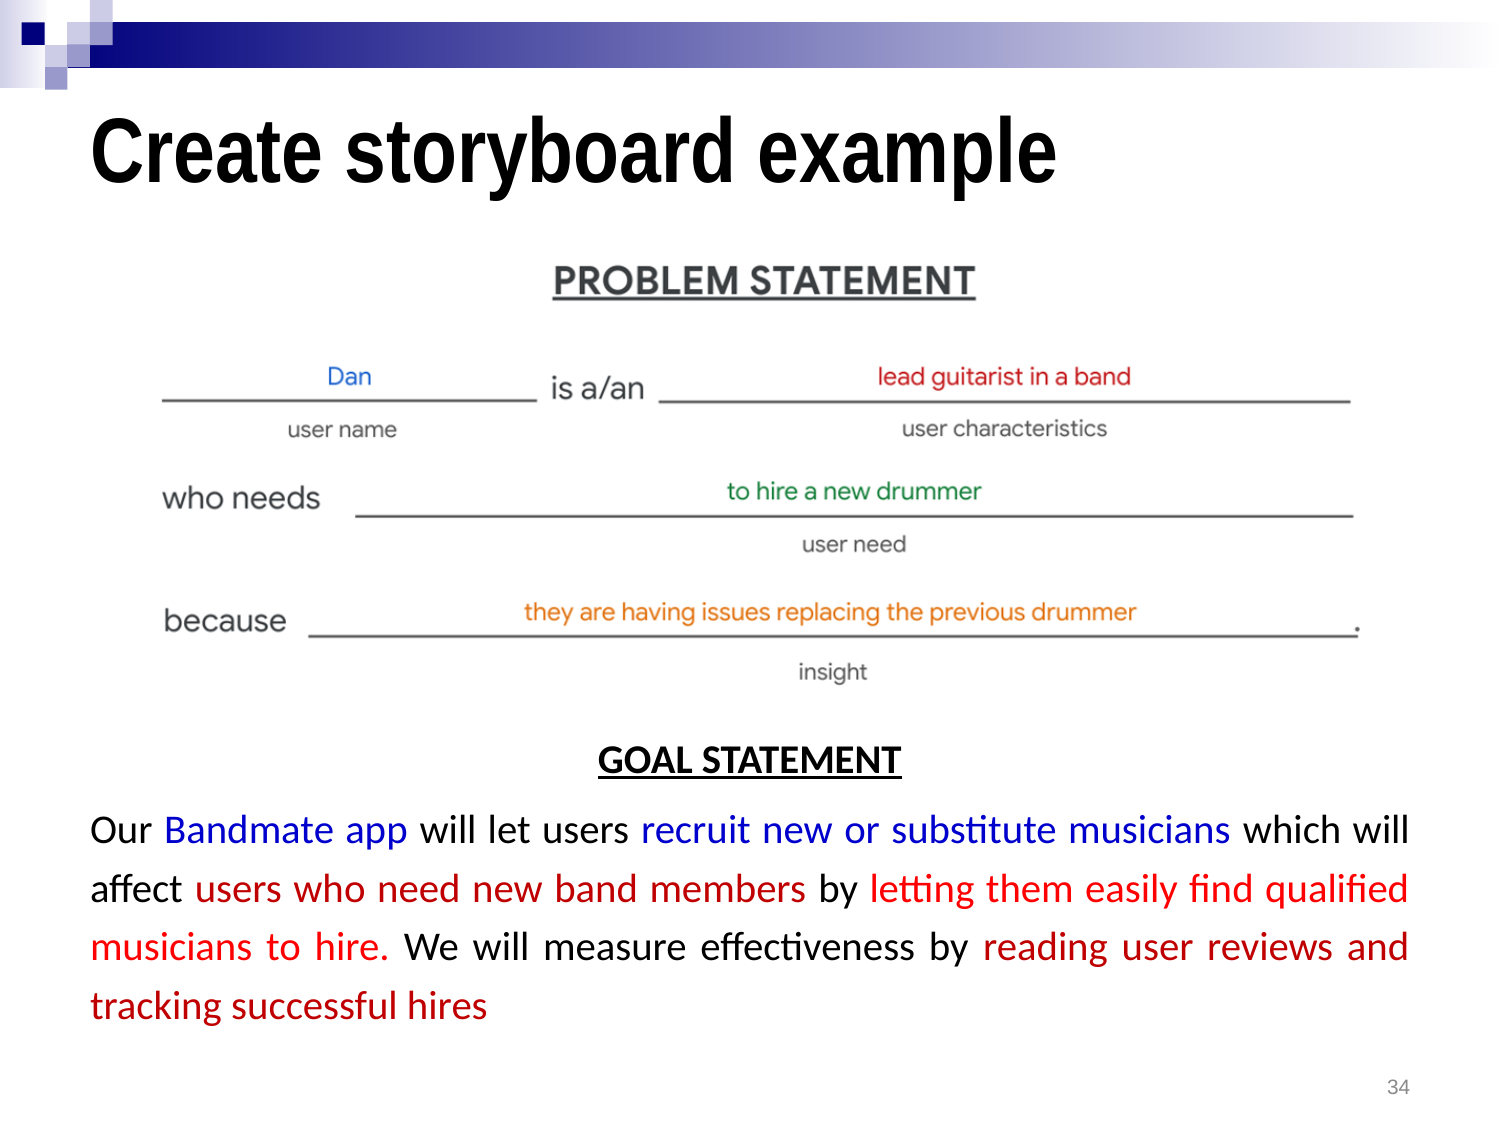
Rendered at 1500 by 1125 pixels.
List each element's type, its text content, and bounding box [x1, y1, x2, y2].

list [140, 247, 1360, 707]
list GOAL STATEMENT Our Bandmate app will let users recruit new or substitute musicians which will affect users who need new band members by letting them easily find qualified musicians to hire. We will measure effectiveness by reading user reviews and tracking successful hires [75, 725, 1425, 1038]
slide_number 34 [1074, 1059, 1425, 1113]
title Create storyboard example [75, 67, 1425, 225]
